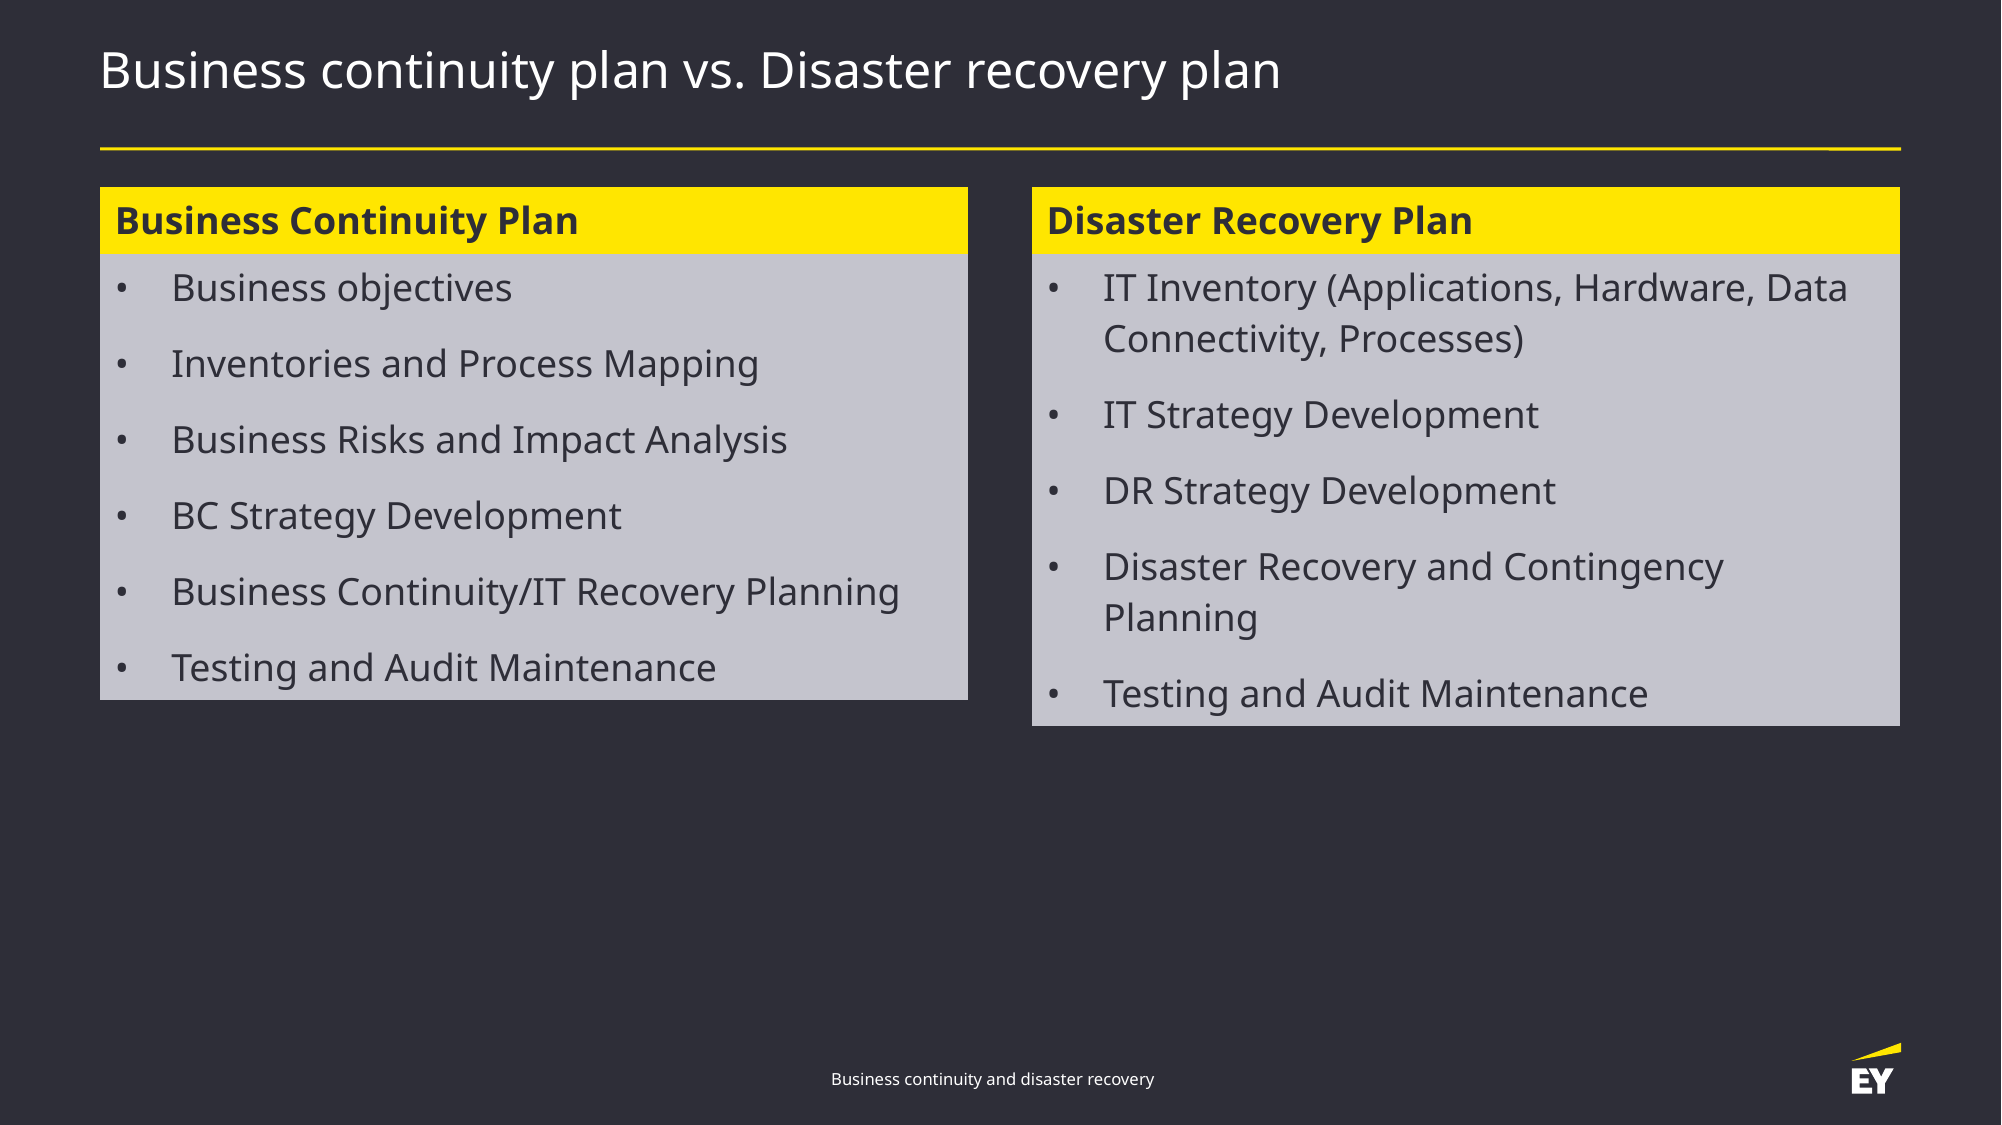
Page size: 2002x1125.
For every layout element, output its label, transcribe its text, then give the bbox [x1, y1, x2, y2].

table_header Disaster Recovery Plan [1032, 187, 1900, 254]
table_header Business Continuity Plan [100, 187, 968, 254]
table_cell IT Inventory (Applications, Hardware, Data Connectivity, Processes) IT Strategy Development DR Strategy Development Disaster Recovery and Contingency Planning Testing and Audit Maintenance [1032, 254, 1900, 726]
title Business continuity plan vs. Disaster recovery plan [100, 48, 1901, 146]
table_cell Business objectives Inventories and Process Mapping Business Risks and Impact Analysis BC Strategy Development Business Continuity/IT Recovery Planning Testing and Audit Maintenance [100, 254, 968, 700]
